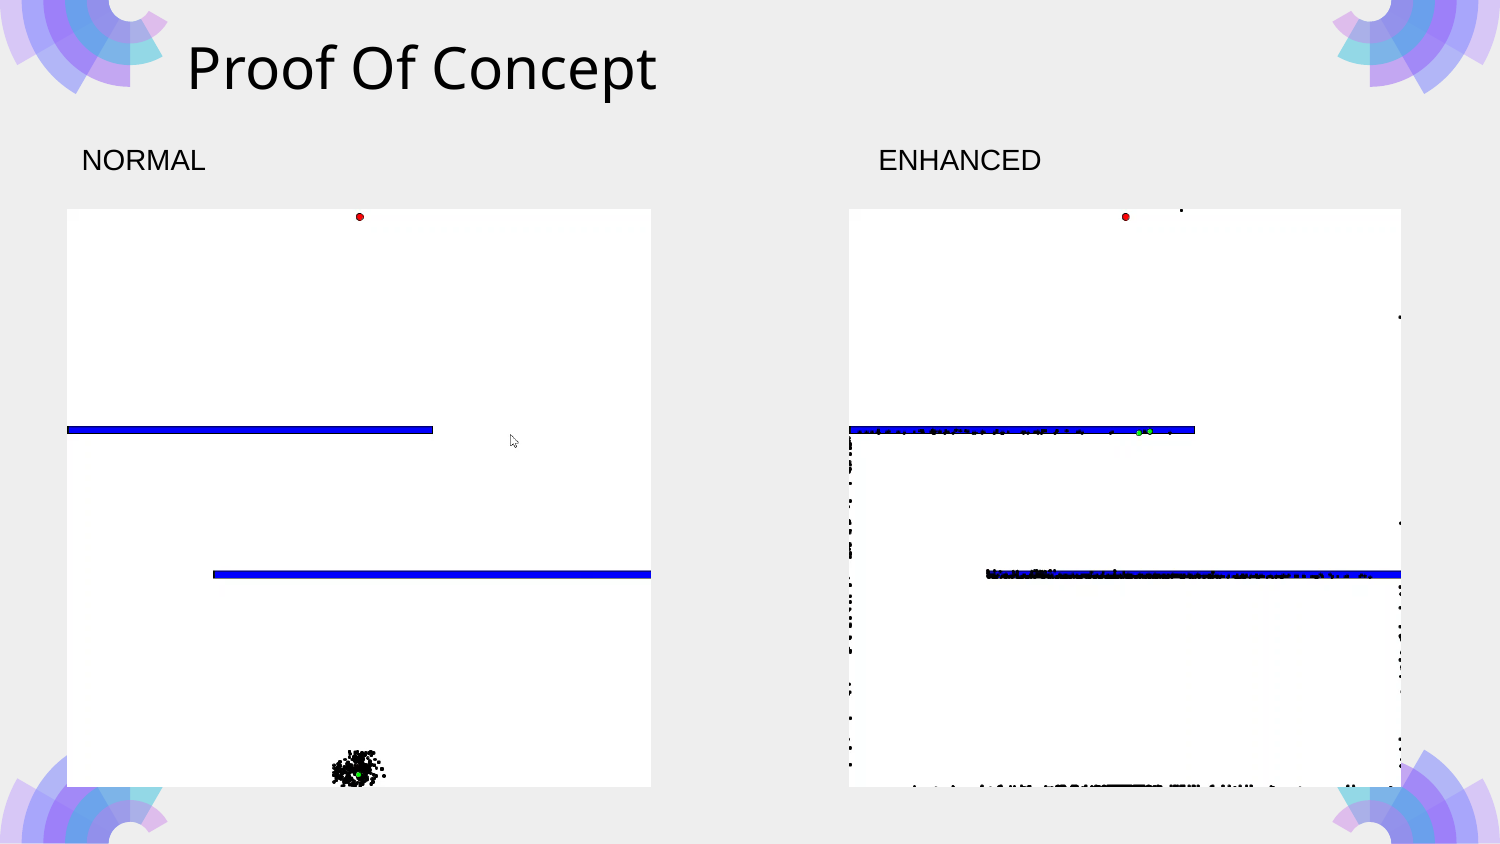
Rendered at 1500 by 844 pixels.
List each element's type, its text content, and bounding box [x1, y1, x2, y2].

text_box ENHANCED [863, 134, 1061, 184]
text_box Proof Of Concept [172, 23, 923, 109]
text_box NORMAL [66, 134, 278, 184]
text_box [848, 208, 1402, 788]
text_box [66, 208, 652, 788]
